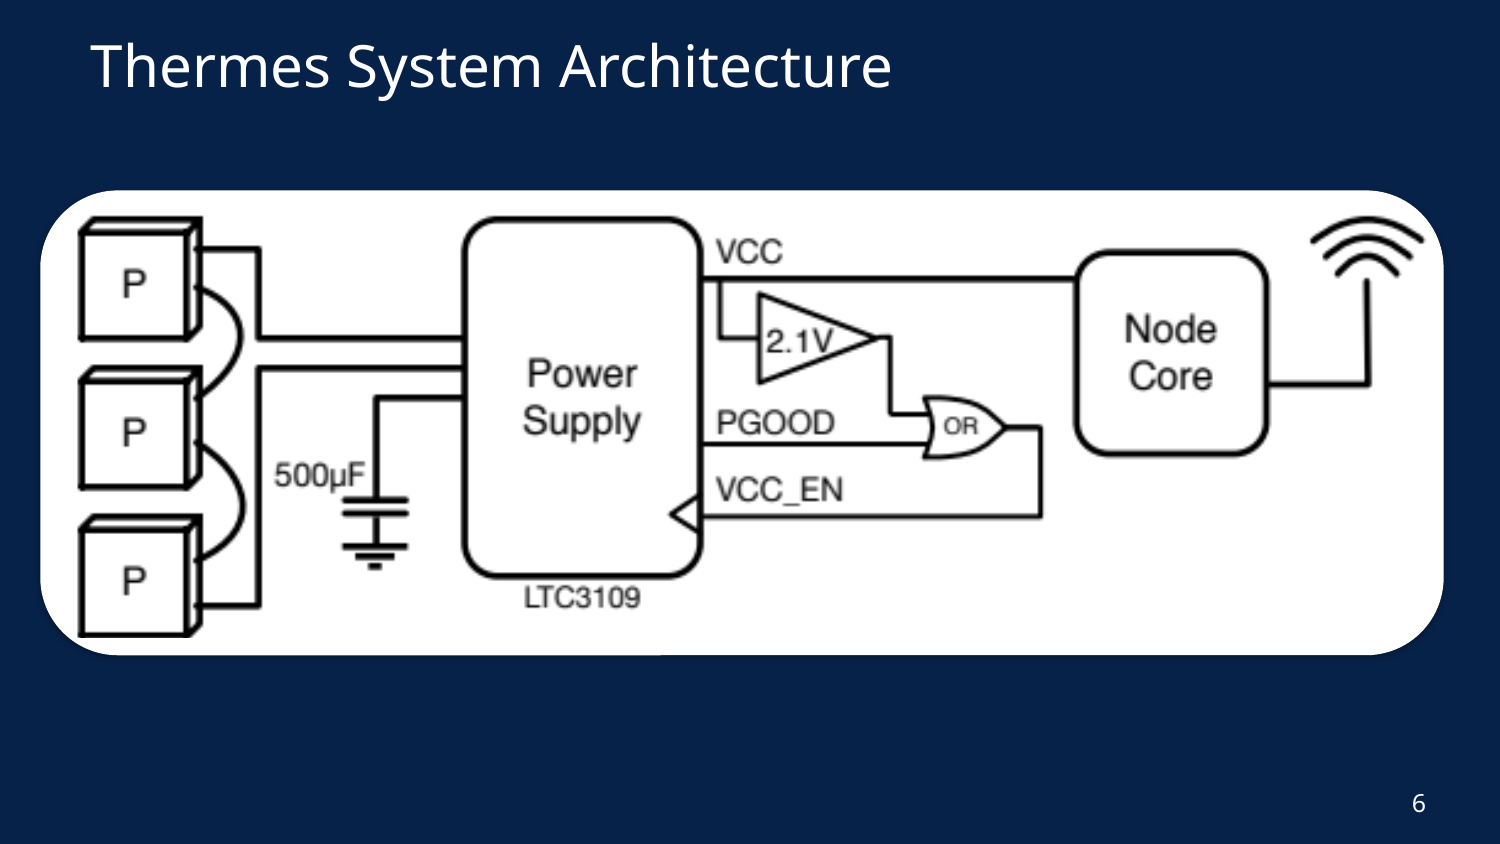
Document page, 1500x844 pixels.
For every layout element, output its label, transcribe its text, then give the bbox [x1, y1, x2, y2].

text_box [1435, 230, 1445, 615]
text_box [77, 645, 1405, 657]
slide_number 6 [1088, 782, 1427, 828]
picture [75, 206, 1430, 638]
title Thermes System Architecture [76, 22, 1427, 121]
text_box [39, 189, 1413, 642]
